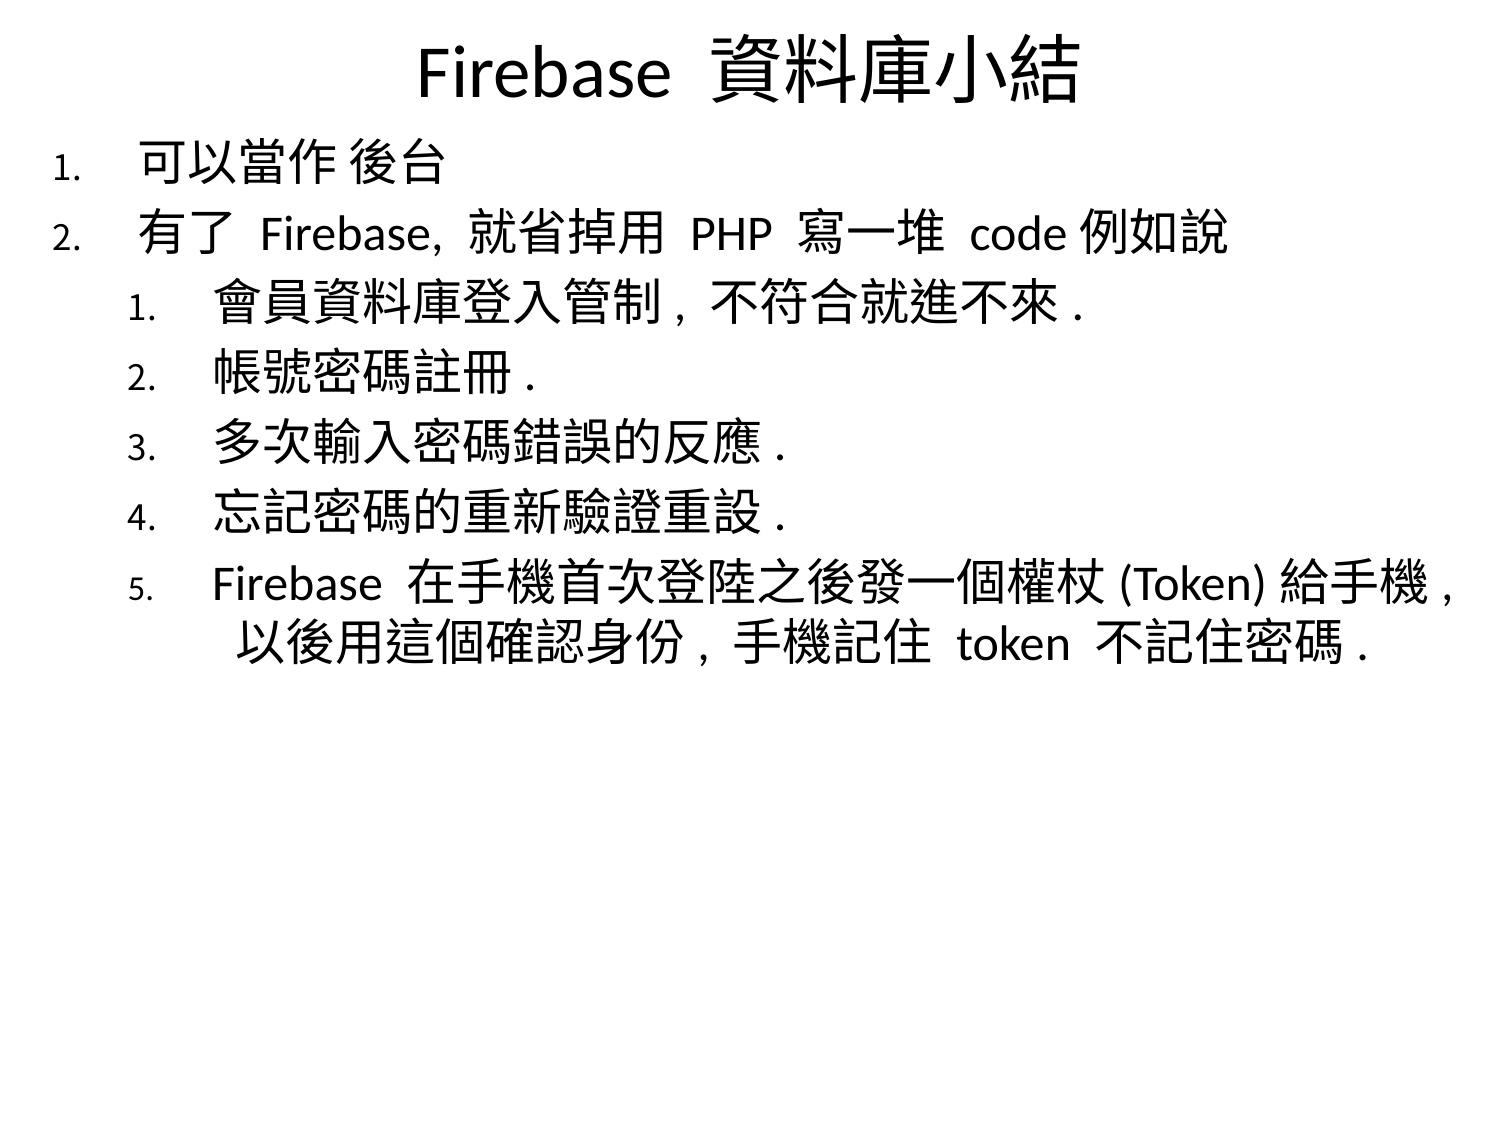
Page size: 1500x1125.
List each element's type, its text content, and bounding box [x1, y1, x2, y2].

title Firebase 資料庫小結 [0, 0, 1500, 137]
list 可以當作 後台 有了 Firebase, 就省掉用 PHP 寫一堆 code例如說 會員資料庫登入管制, 不符合就進不來. 帳號密碼註冊. 多次輸入密碼錯誤的反應. 忘記密碼的重新驗證重設. Firebase 在手機首次登陸之後發一個權杖(Token)給手機, 以後用這個確認身份, 手機記住 token 不記住密碼. [37, 122, 1464, 1085]
